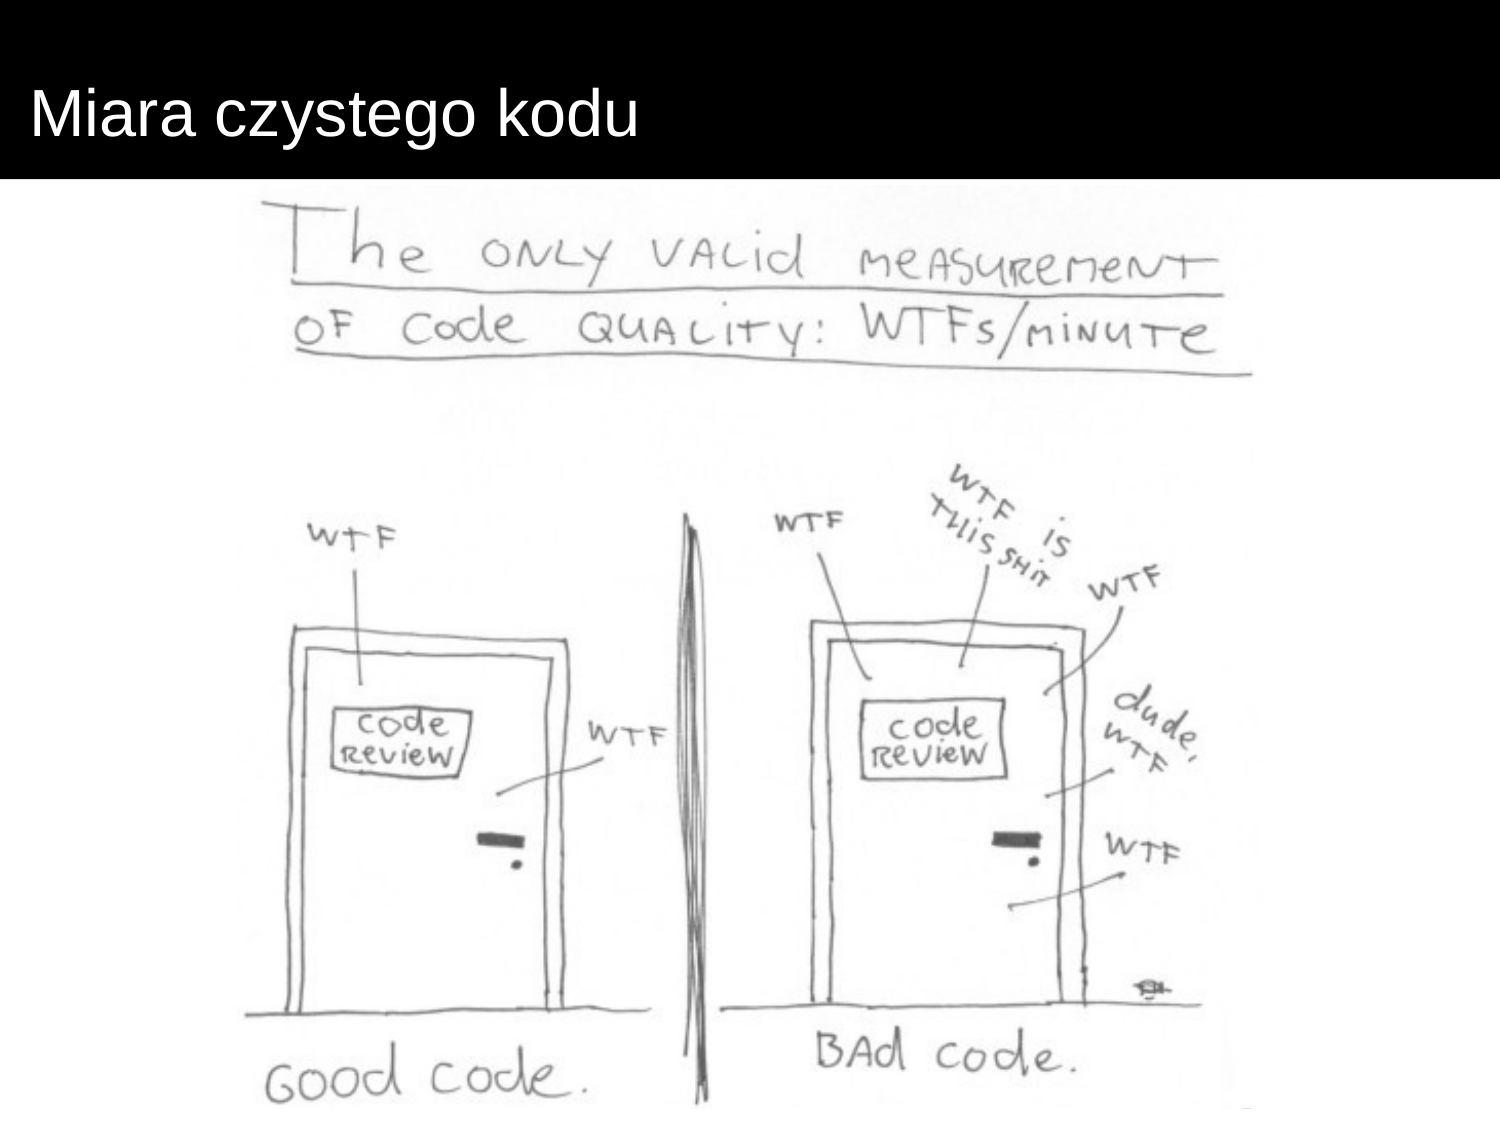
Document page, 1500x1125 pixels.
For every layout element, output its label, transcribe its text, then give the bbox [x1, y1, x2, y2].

picture [236, 185, 1263, 1109]
title Miara czystego kodu [0, 0, 1500, 180]
